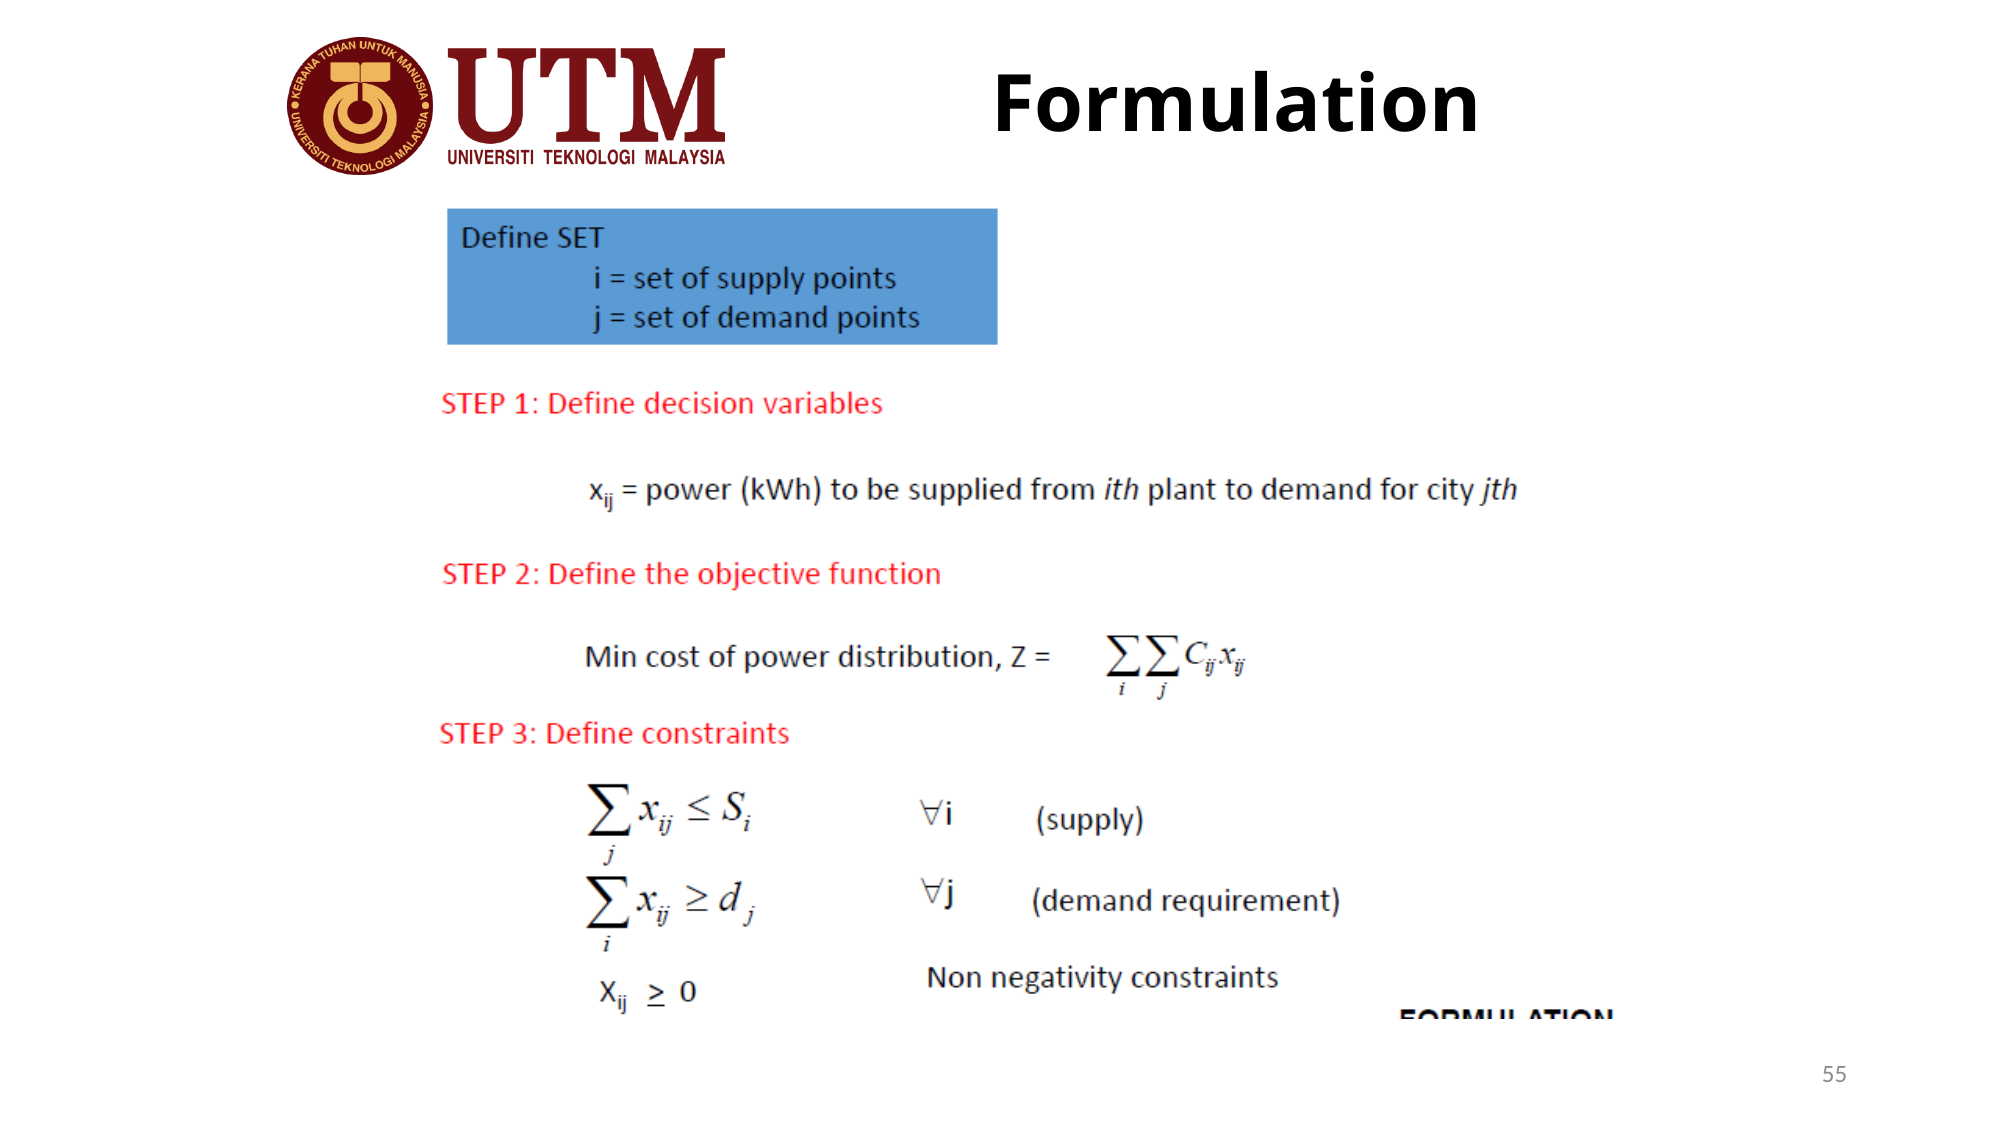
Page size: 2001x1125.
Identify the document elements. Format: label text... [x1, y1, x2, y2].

title Formulation [750, 24, 1724, 188]
slide_number 55 [1412, 1042, 1863, 1103]
picture [287, 37, 725, 175]
picture [385, 187, 1614, 1019]
